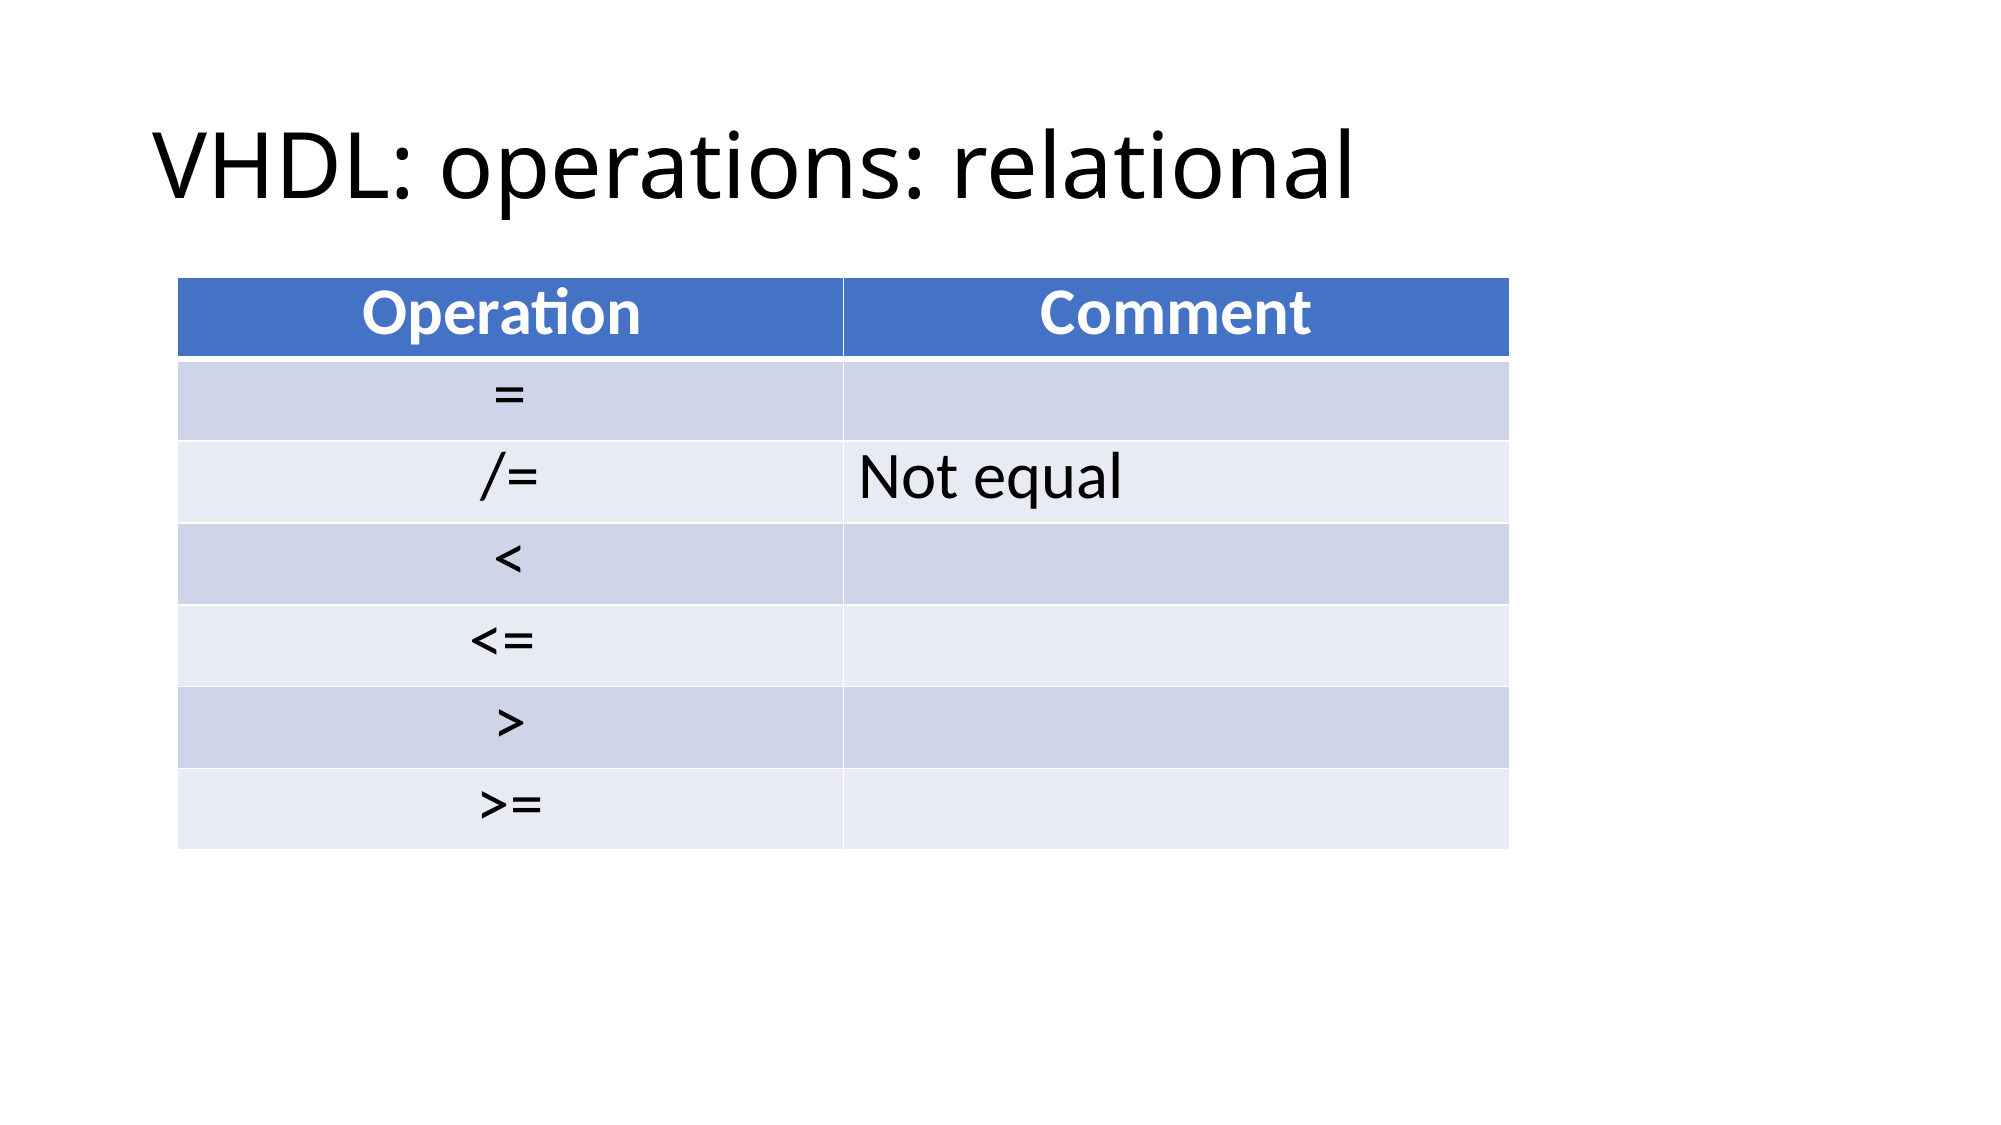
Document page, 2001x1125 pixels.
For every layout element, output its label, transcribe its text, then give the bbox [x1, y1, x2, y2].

table_cell [844, 362, 1509, 440]
table_cell [844, 769, 1509, 849]
table_header Comment [844, 278, 1509, 356]
table_cell = [178, 362, 843, 440]
table_cell [844, 606, 1509, 686]
table_cell > [178, 687, 843, 768]
table_cell [844, 687, 1509, 768]
table_header Operation [178, 278, 843, 356]
table_cell <= [178, 606, 843, 686]
table_cell >= [178, 769, 843, 849]
table_cell < [178, 524, 843, 604]
table_cell [844, 524, 1509, 604]
title VHDL: operations: relational [137, 59, 1863, 278]
table_cell /= [178, 442, 843, 522]
table_cell Not equal [844, 442, 1509, 522]
